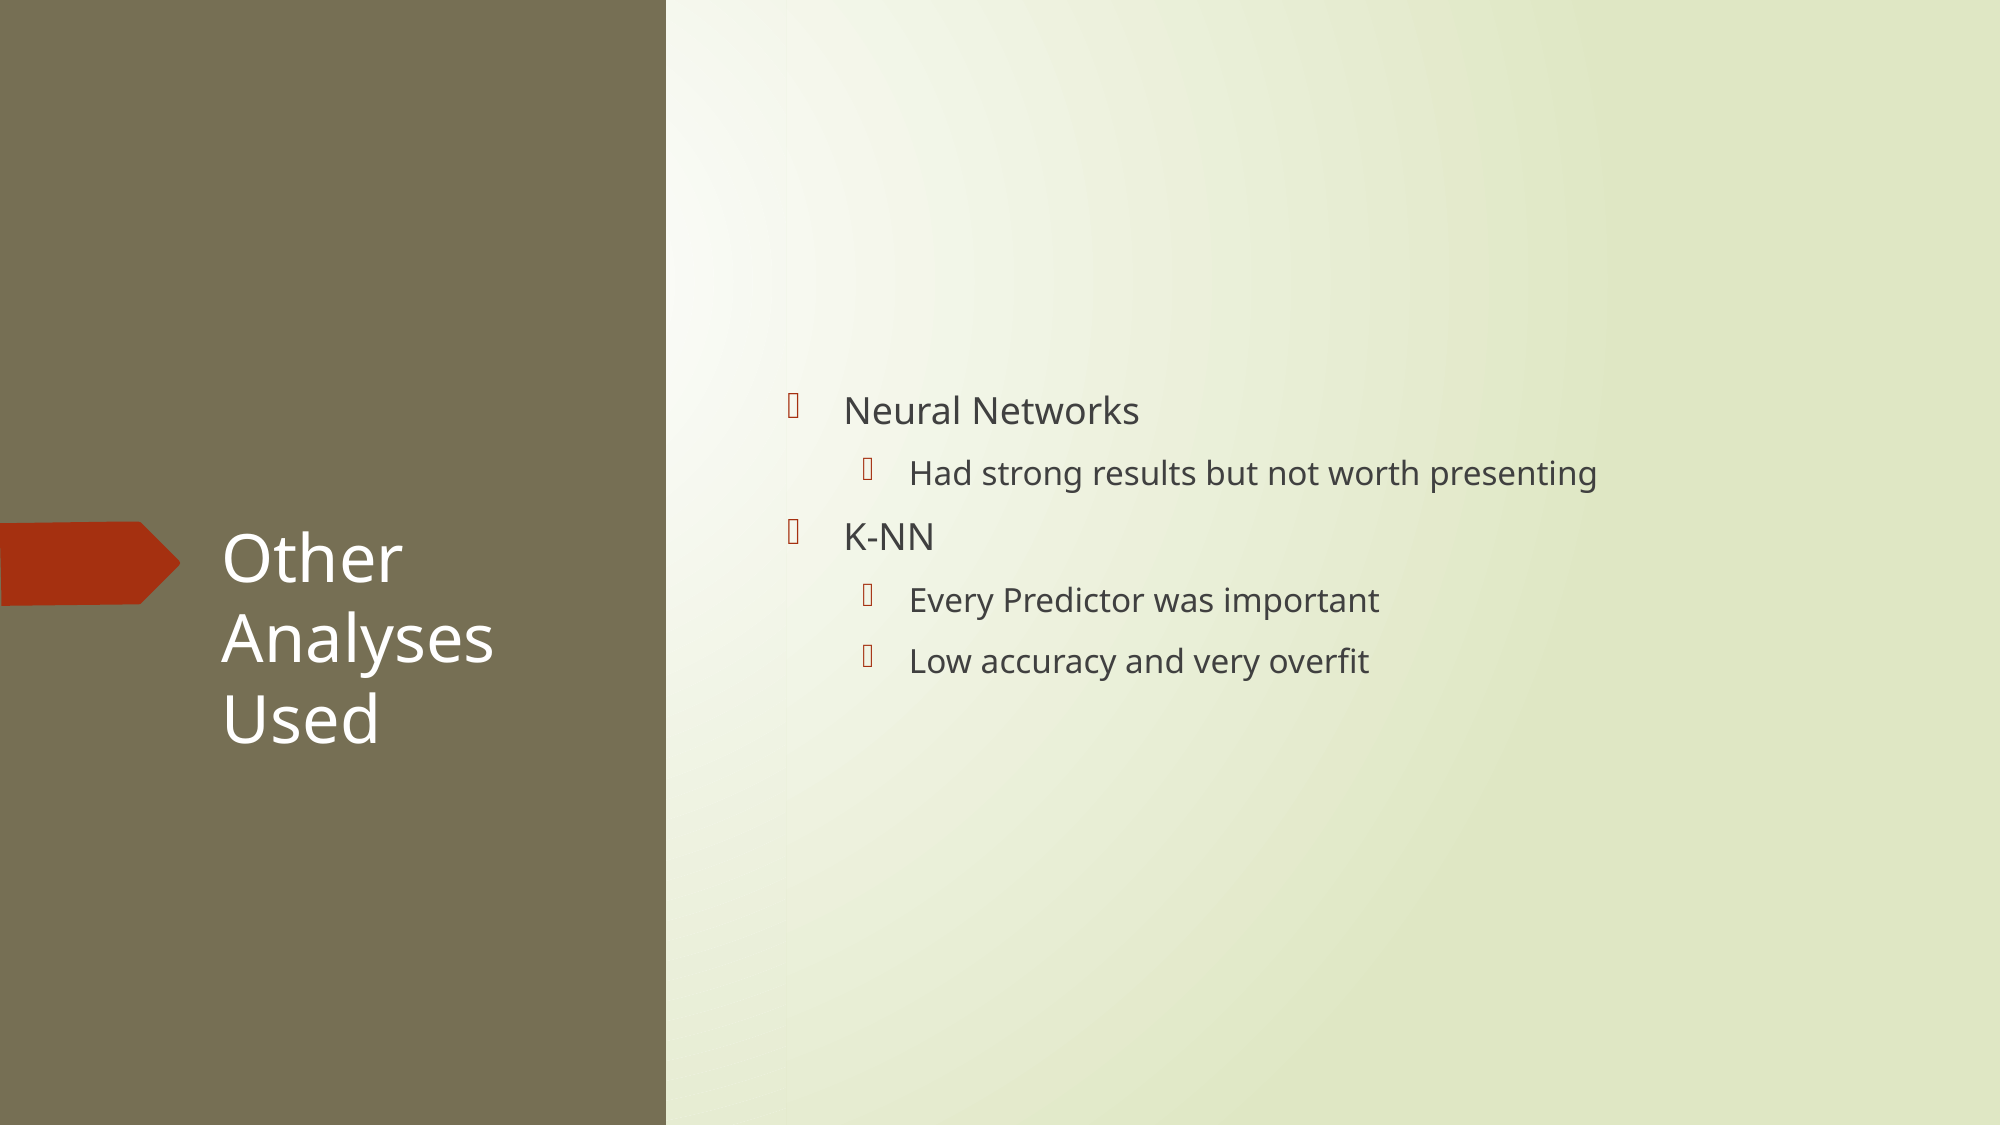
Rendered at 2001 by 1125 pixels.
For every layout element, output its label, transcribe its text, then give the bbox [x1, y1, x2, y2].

title Other Analyses Used [206, 508, 610, 1006]
text_box [0, 521, 181, 606]
text_box [0, 0, 667, 1125]
list Neural Networks Had strong results but not worth presenting K-NN Every Predictor was important Low accuracy and very overfit [772, 96, 1888, 970]
text_box [785, 0, 2000, 1125]
